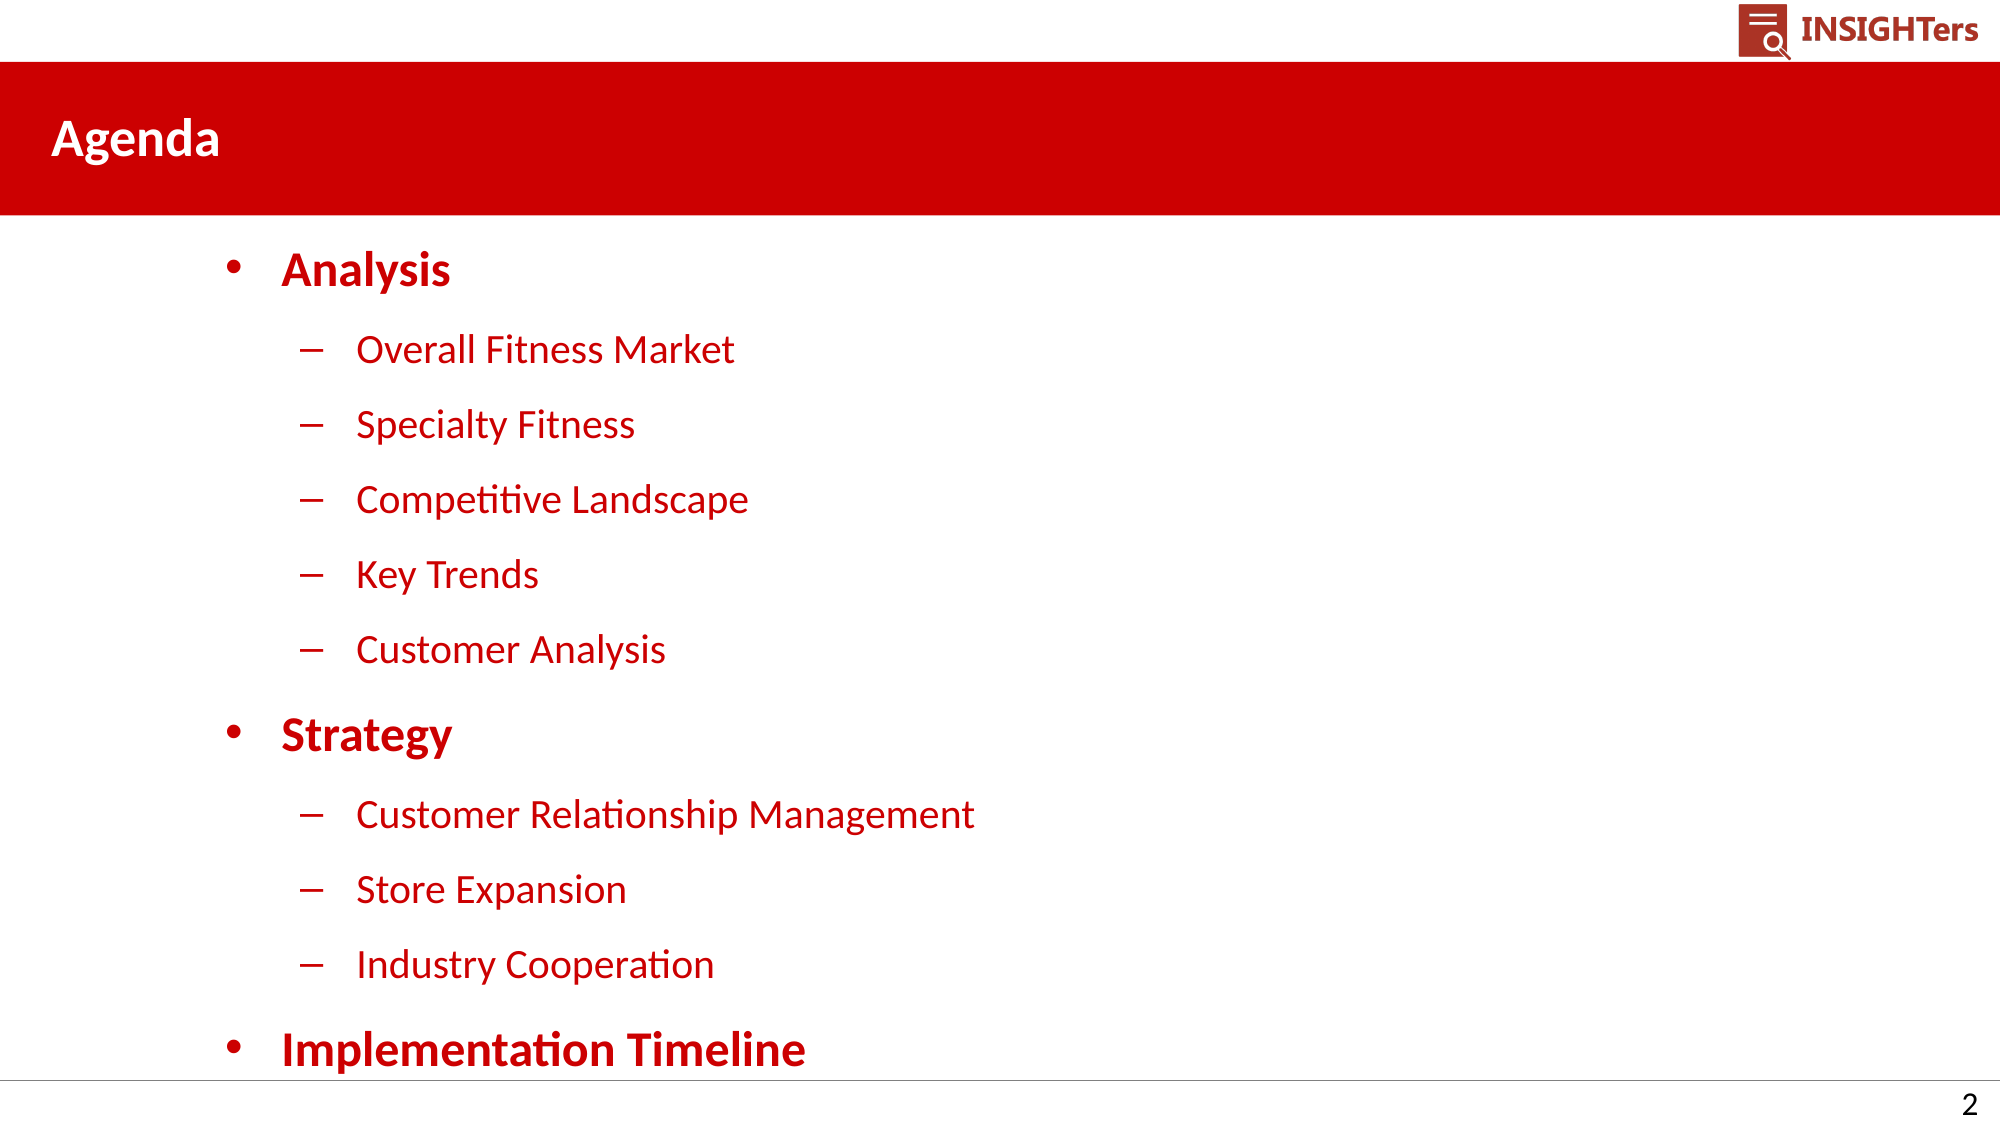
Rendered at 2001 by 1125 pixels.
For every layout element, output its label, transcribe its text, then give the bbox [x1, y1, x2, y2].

text_box Agenda [0, 61, 2000, 216]
text_box Analysis Overall Fitness Market Specialty Fitness Competitive Landscape Key Trends Customer Analysis Strategy Customer Relationship Management Store Expansion Industry Cooperation Implementation Timeline [210, 216, 1428, 1080]
picture [1727, 0, 2000, 66]
text_box 2 [1946, 1081, 2000, 1125]
text_box 2 [1946, 1074, 2000, 1080]
